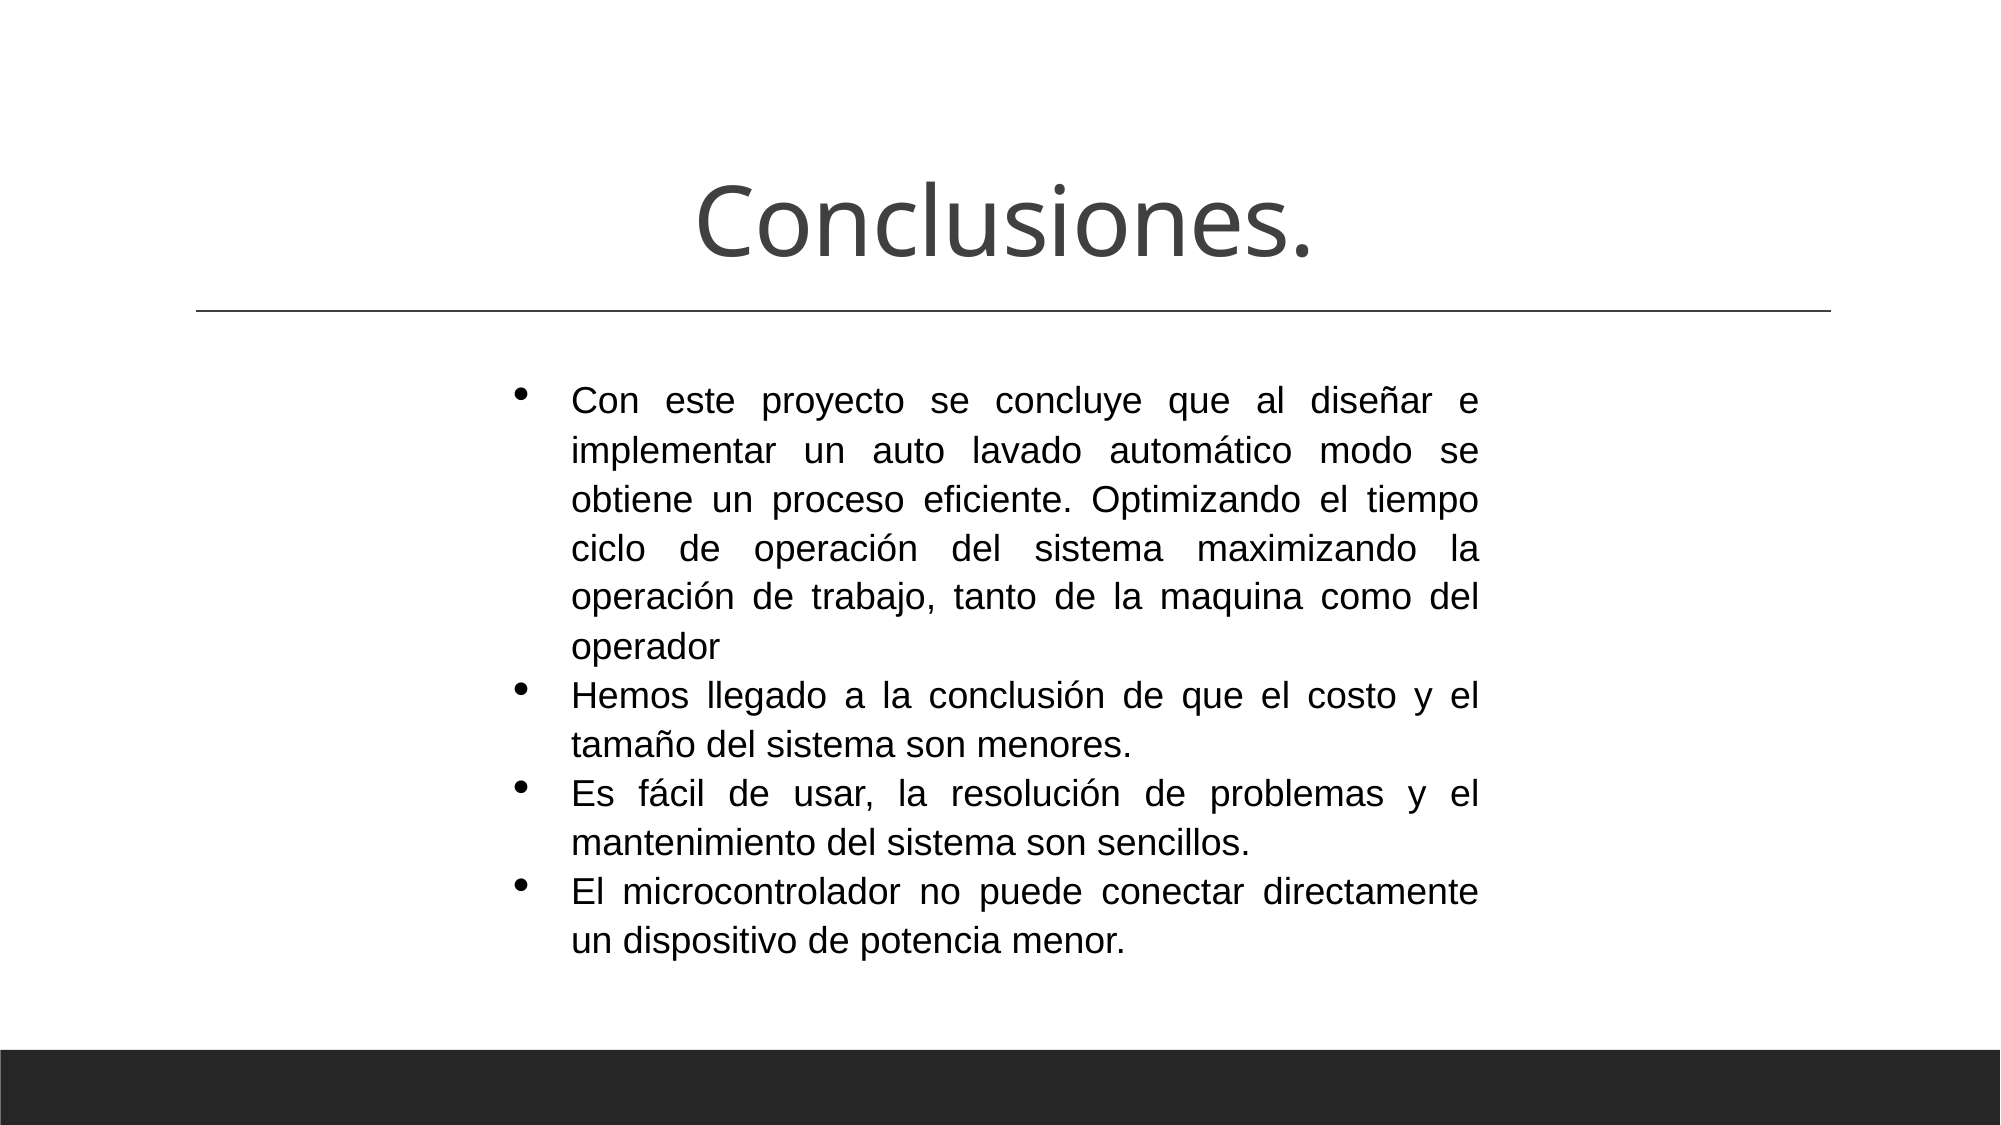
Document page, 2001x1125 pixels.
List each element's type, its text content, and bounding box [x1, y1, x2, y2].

title Conclusiones. [180, 47, 1830, 285]
text_box Con este proyecto se concluye que al diseñar e implementar un auto lavado automático modo se obtiene un proceso eficiente. Optimizando el tiempo ciclo de operación del sistema maximizando la operación de trabajo, tanto de la maquina como del operador Hemos llegado a la conclusión de que el costo y el tamaño del sistema son menores. Es fácil de usar, la resolución de problemas y el mantenimiento del sistema son sencillos. El microcontrolador no puede conectar directamente un dispositivo de potencia menor. [500, 365, 1500, 1018]
